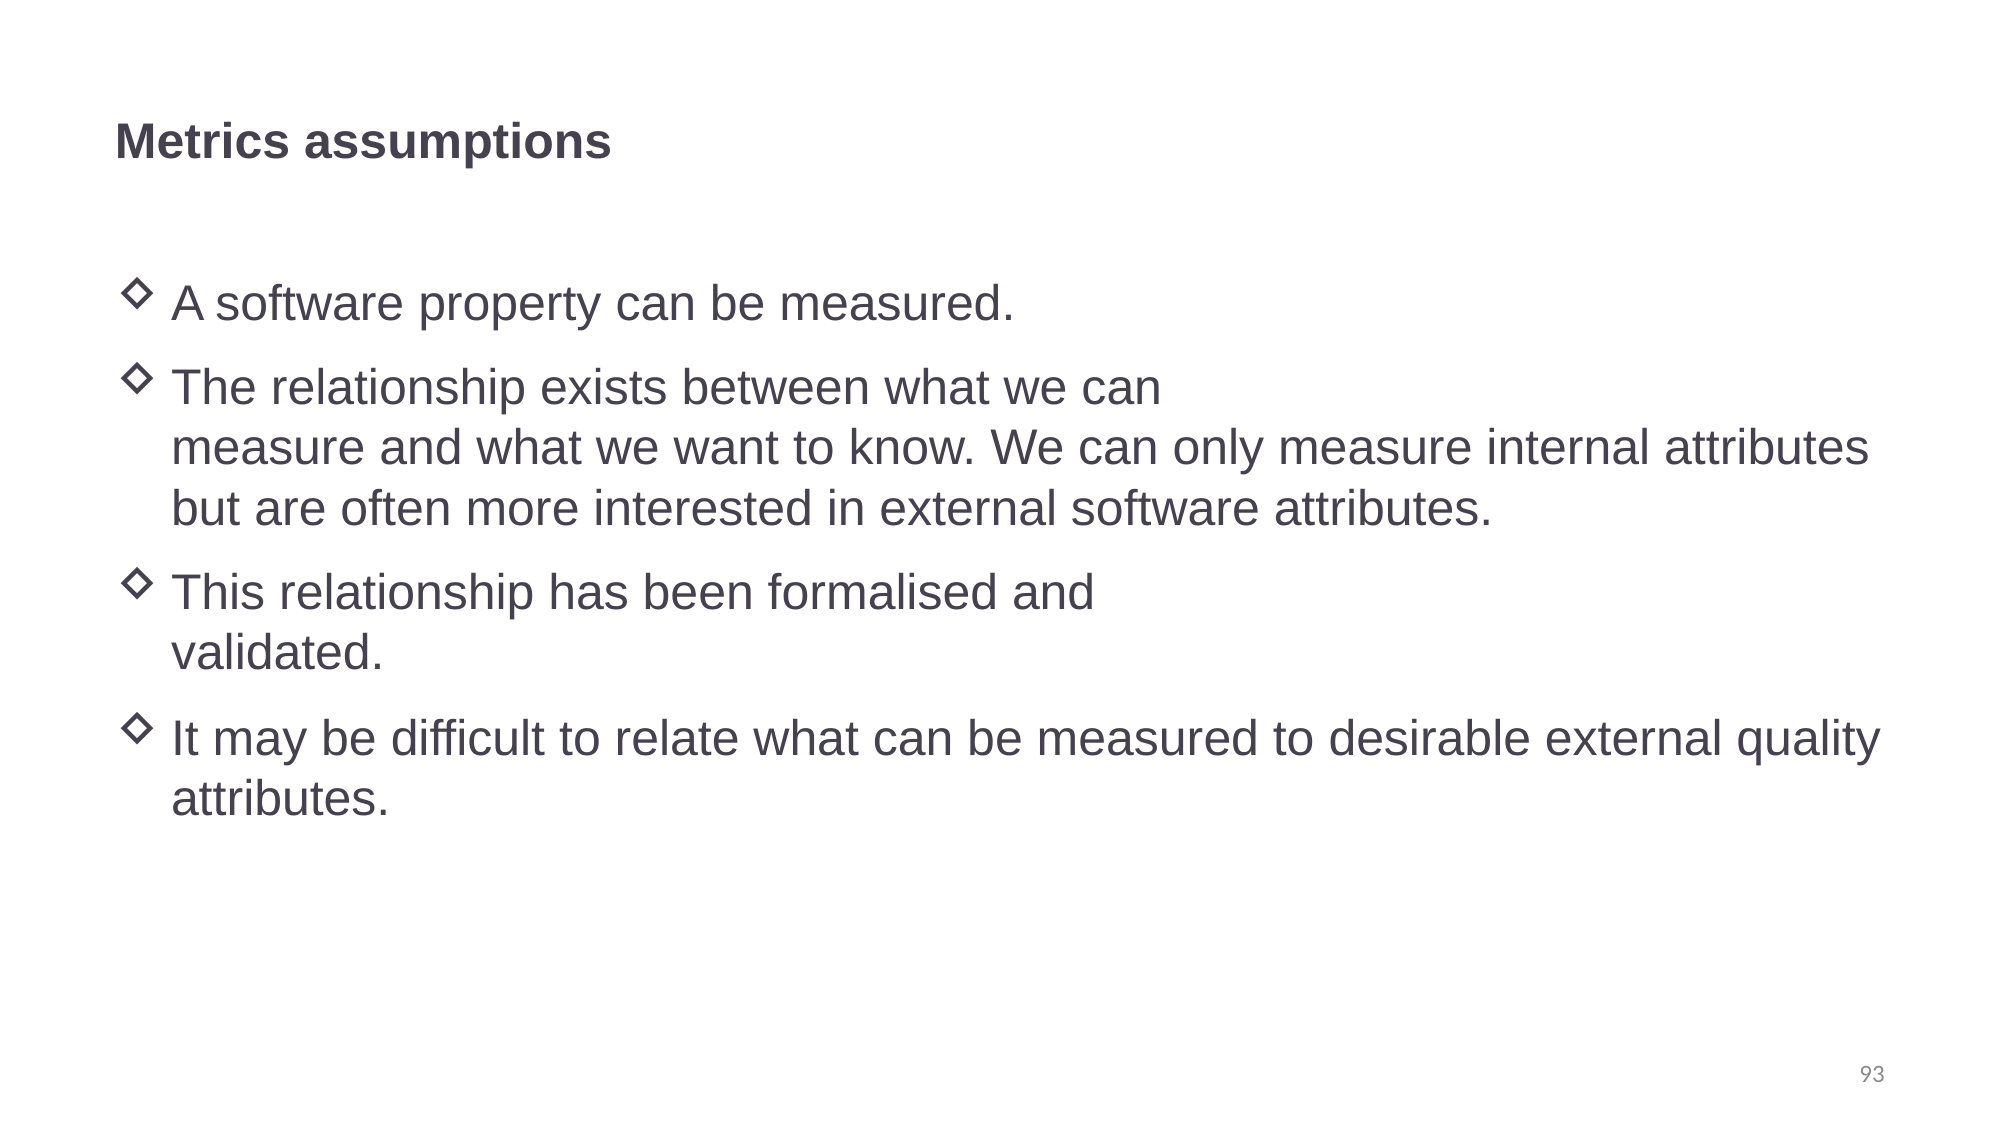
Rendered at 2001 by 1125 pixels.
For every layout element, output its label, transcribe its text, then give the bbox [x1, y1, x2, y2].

list A software property can be measured. The relationship exists between what we can measure and what we want to know. We can only measure internal attributes but are often more interested in external software attributes. This relationship has been formalised and validated. It may be difficult to relate what can be measured to desirable external quality attributes. [99, 262, 1900, 1005]
title Metrics assumptions [99, 44, 1696, 233]
slide_number 93 [1433, 1042, 1900, 1103]
